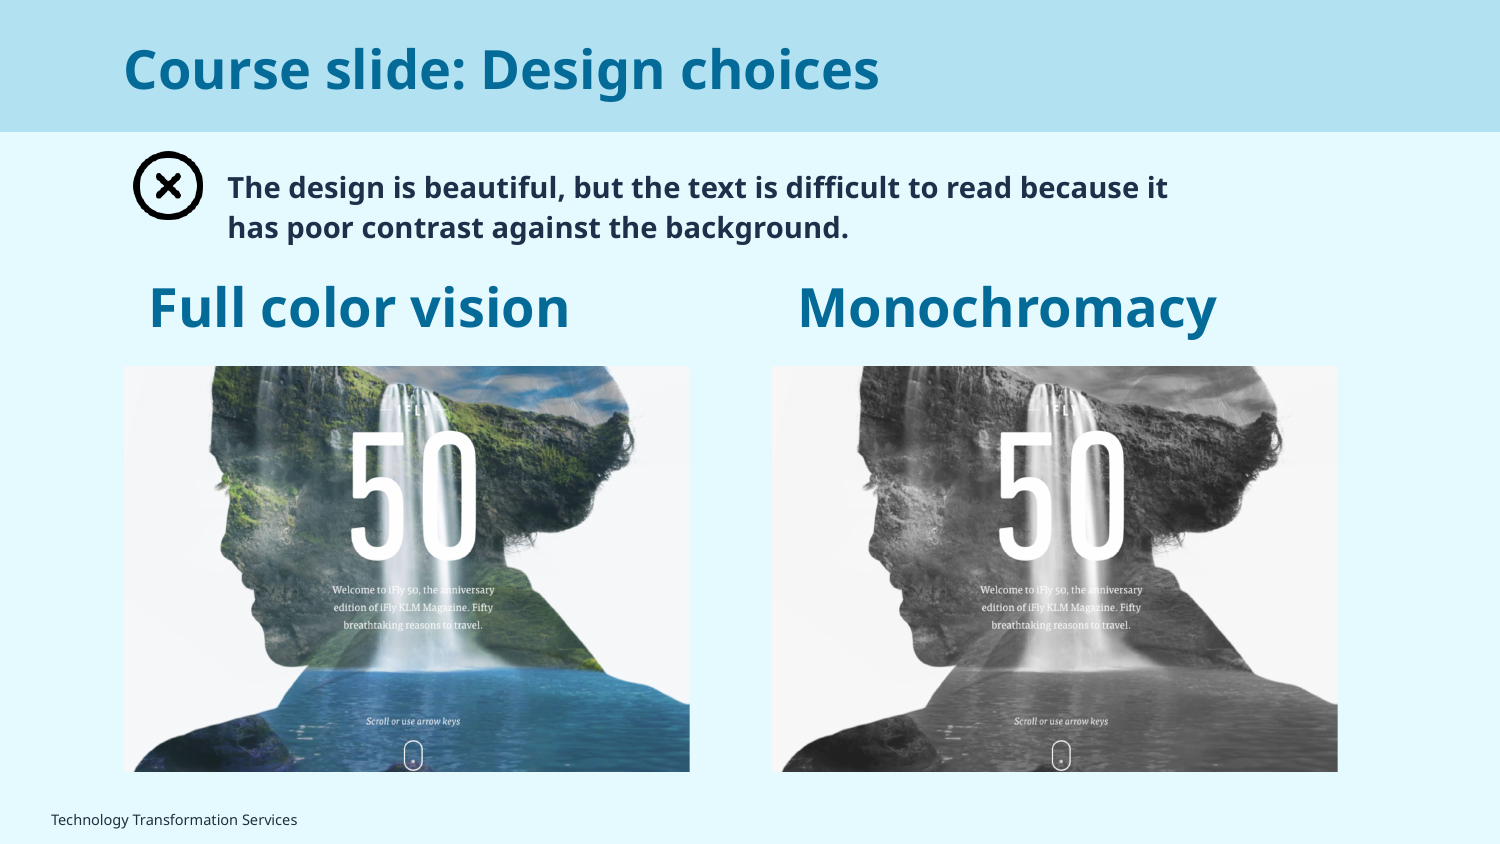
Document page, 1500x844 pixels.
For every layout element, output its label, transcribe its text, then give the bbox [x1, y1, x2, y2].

text_box Full color vision [133, 258, 727, 353]
picture [133, 150, 203, 221]
picture [123, 365, 690, 772]
picture [771, 365, 1338, 772]
text_box Monochromacy [782, 258, 1377, 353]
title Course slide: Design choices [123, 35, 1336, 174]
subtitle The design is beautiful, but the text is difficult to read because it has poor contrast against the background. [227, 149, 1203, 259]
